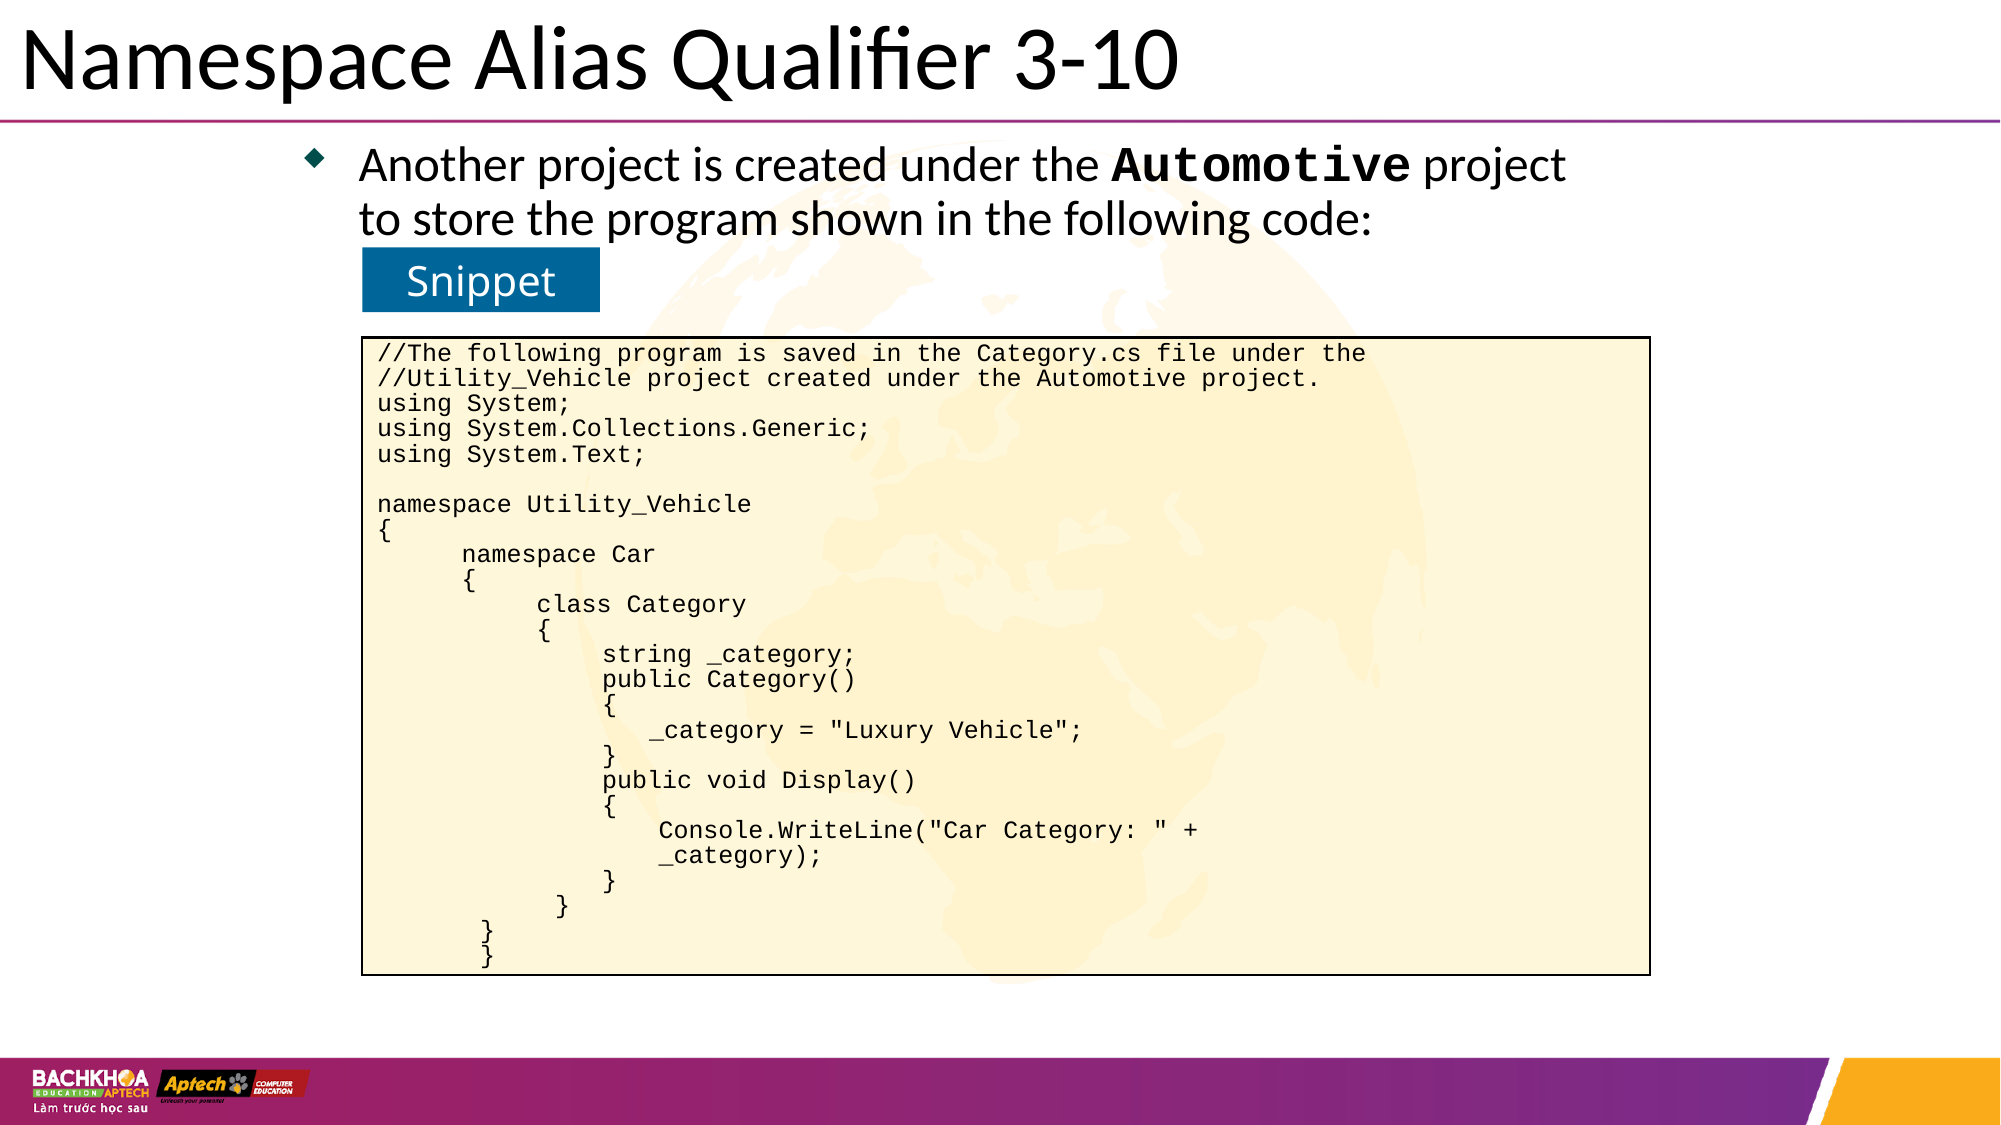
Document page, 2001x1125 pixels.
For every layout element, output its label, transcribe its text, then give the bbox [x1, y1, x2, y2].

picture [0, 0, 2001, 1125]
title Namespace Alias Qualifier 3-10 [5, 3, 1993, 116]
text_box Snippet [362, 247, 600, 313]
text_box Another project is created under the Automotive project to store the program shown in the following code: [287, 130, 1625, 281]
text_box //The following program is saved in the Category.cs file under the //Utility_Vehicle project created under the Automotive project. using System; using System.Collections.Generic; using System.Text; namespace Utility_Vehicle { namespace Car { class Category { string _category; public Category() { _category = "Luxury Vehicle"; } public void Display() { Console.WriteLine("Car Category: " + _category); } } } } [362, 337, 1650, 975]
